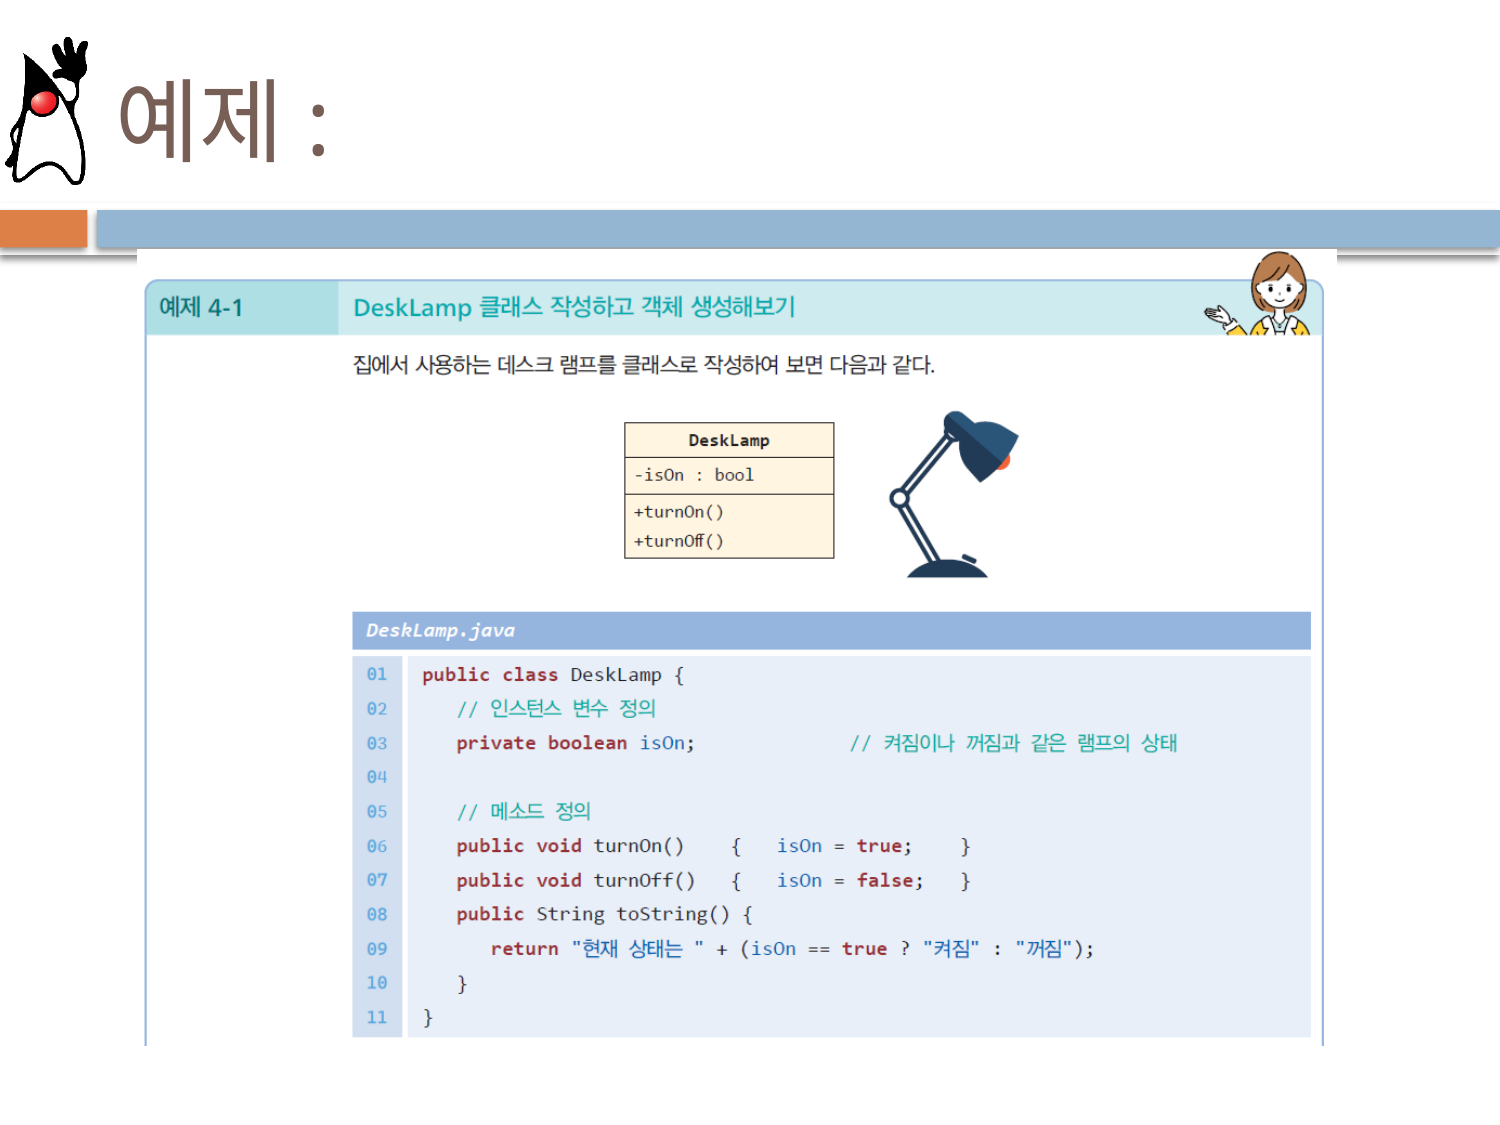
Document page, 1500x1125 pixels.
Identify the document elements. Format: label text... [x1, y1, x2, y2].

title 예제: [100, 37, 1438, 200]
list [136, 248, 1337, 1047]
picture [5, 37, 88, 185]
